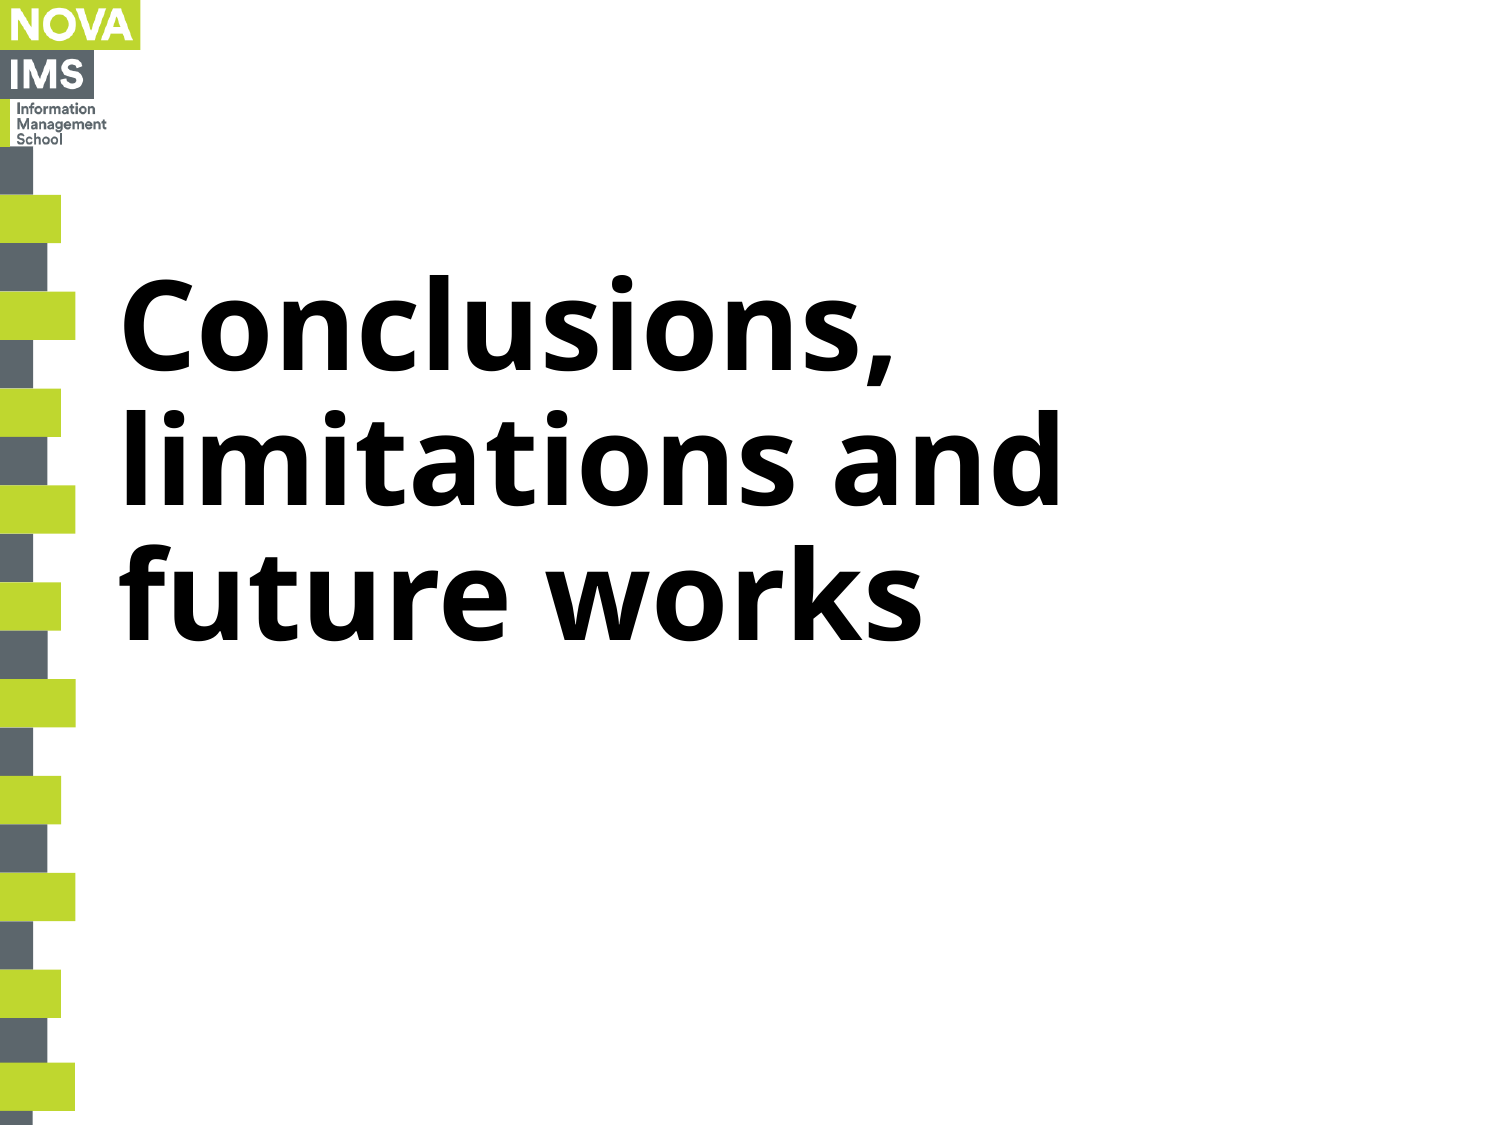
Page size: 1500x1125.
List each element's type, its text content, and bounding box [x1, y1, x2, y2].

title Conclusions, limitations and future works [102, 207, 1397, 676]
